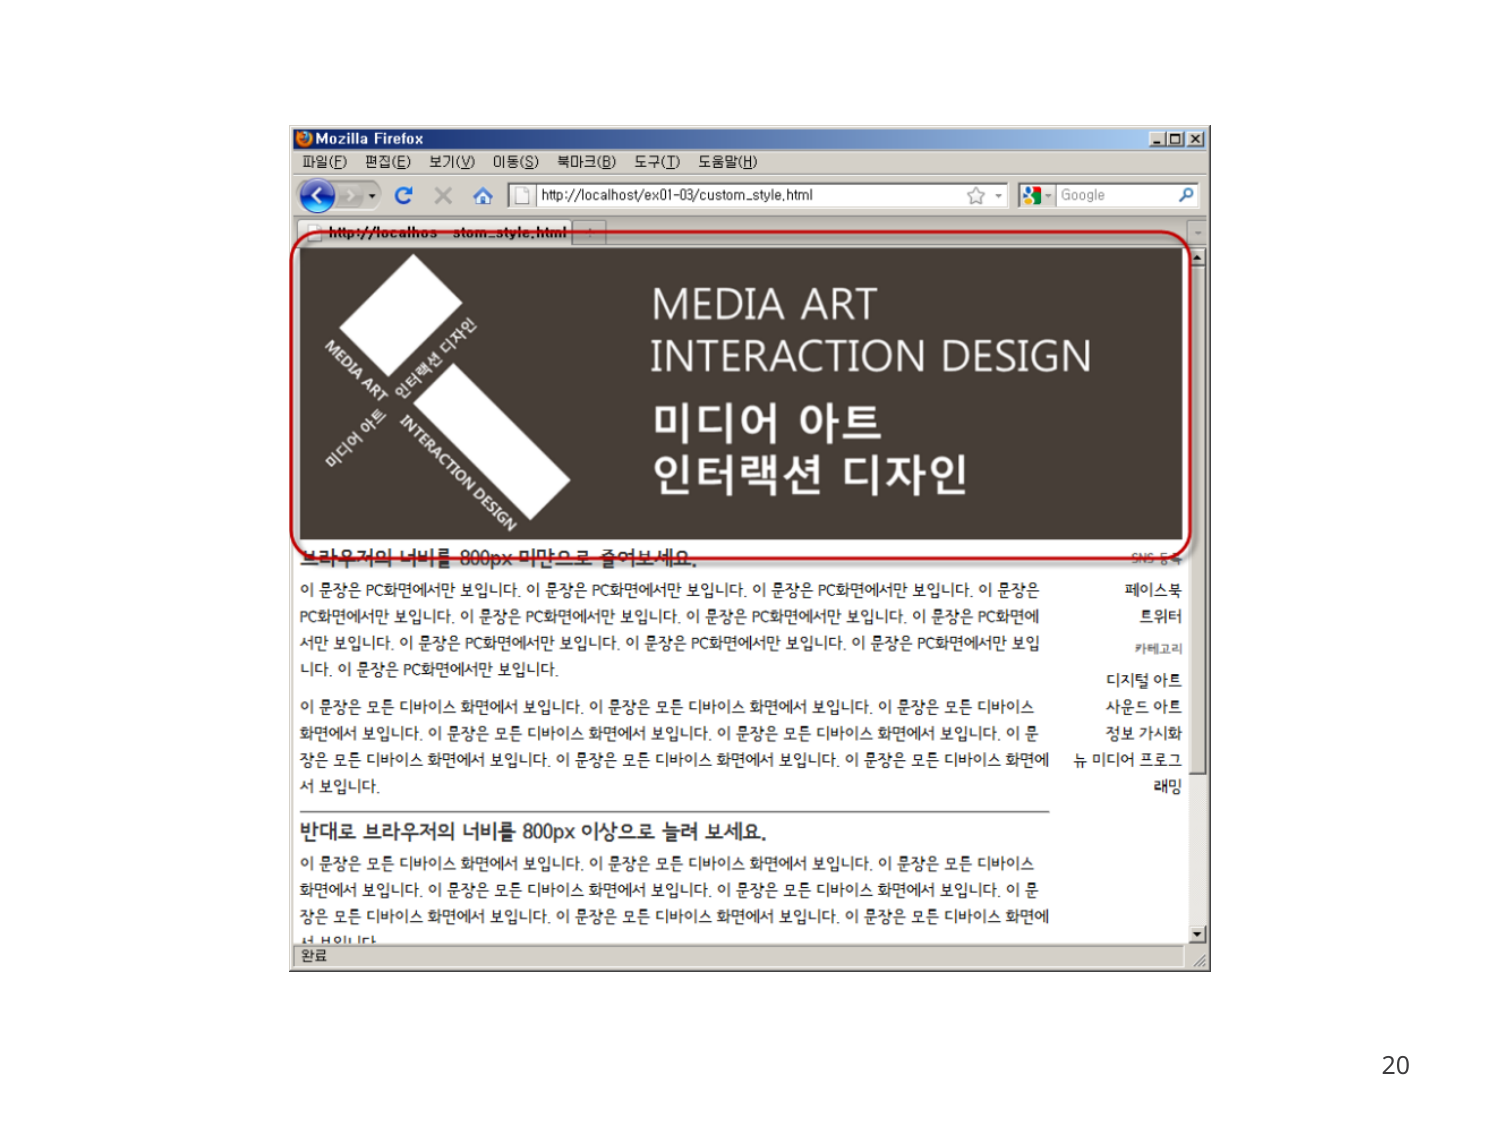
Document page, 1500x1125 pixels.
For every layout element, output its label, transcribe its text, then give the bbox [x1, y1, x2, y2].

slide_number 20 [1074, 1042, 1425, 1103]
picture [288, 125, 1211, 973]
